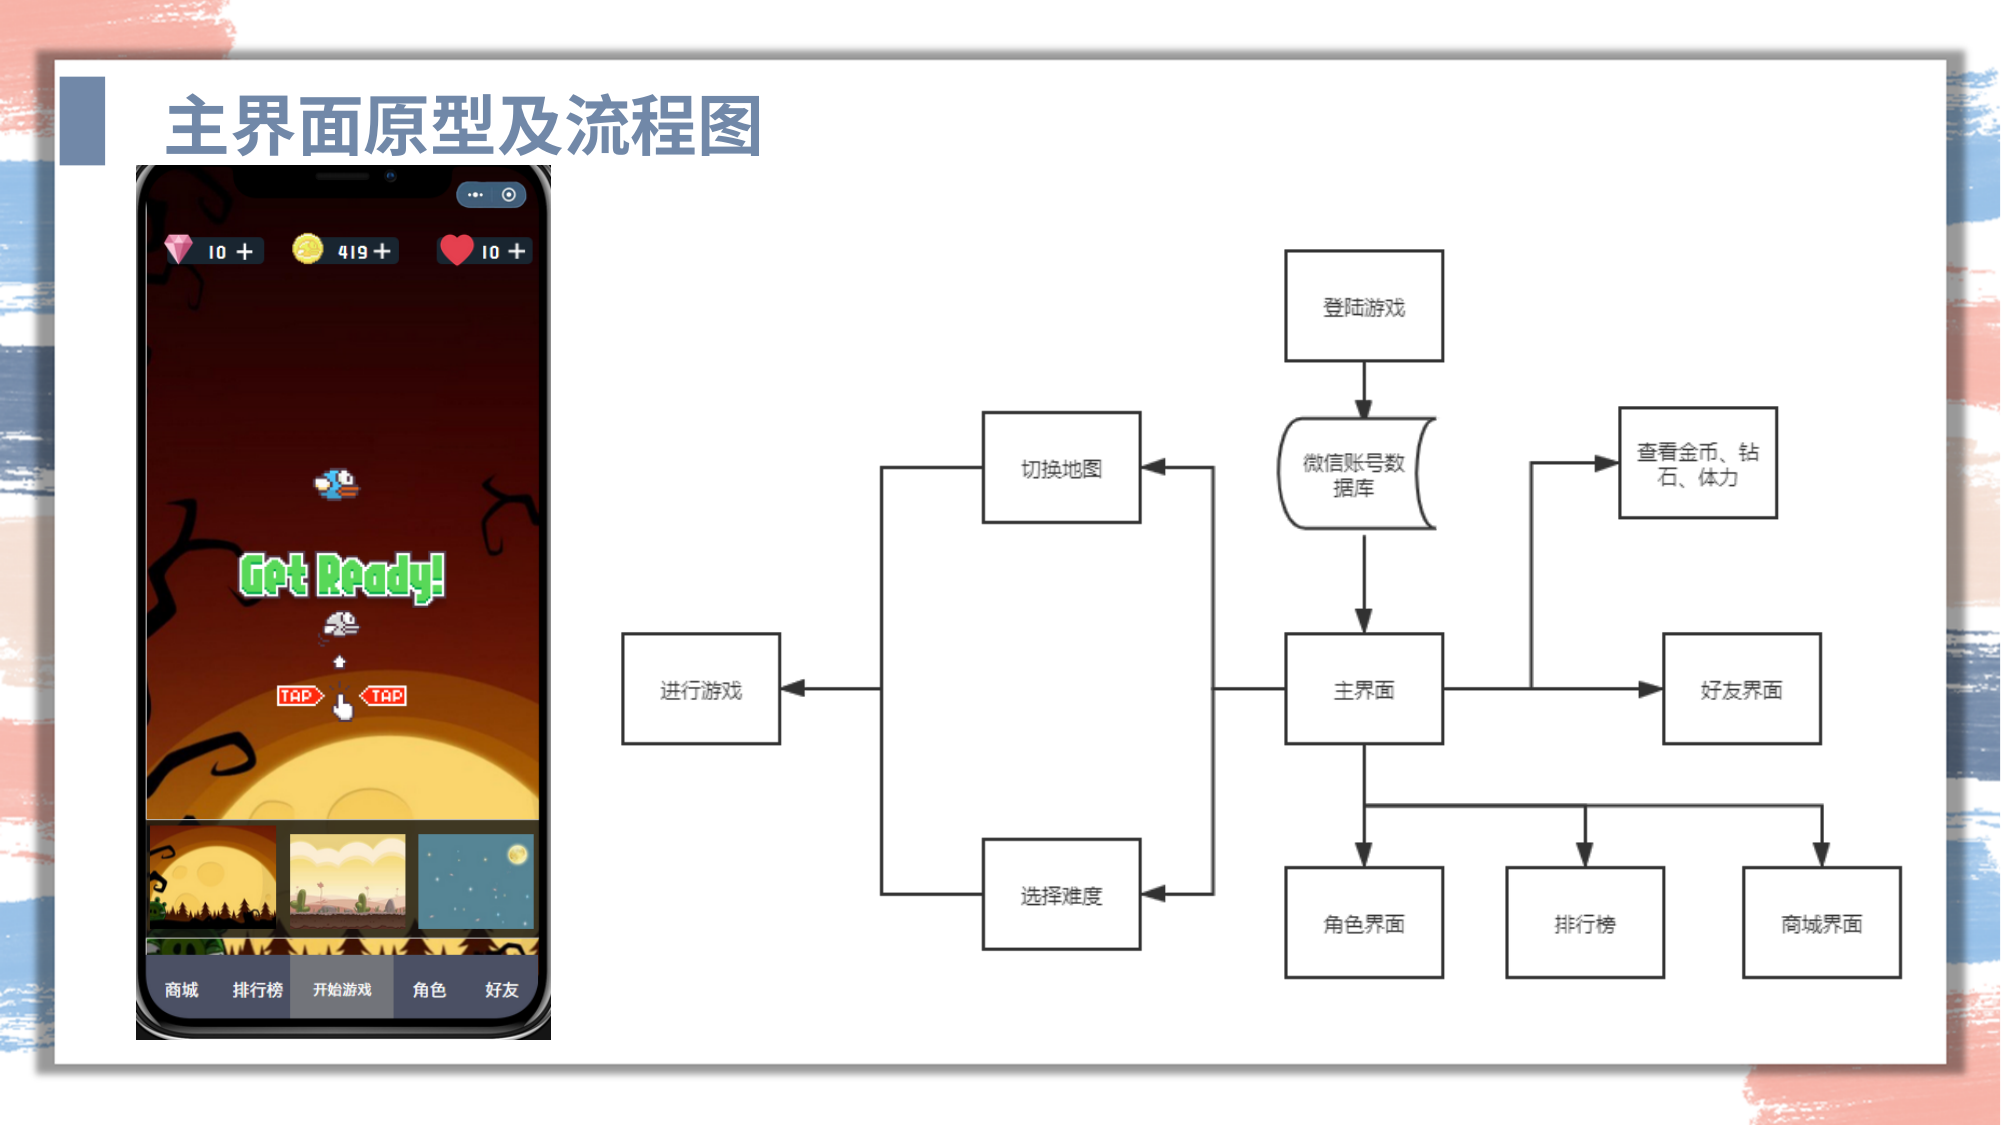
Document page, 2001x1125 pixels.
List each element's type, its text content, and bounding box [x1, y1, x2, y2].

text_box [59, 76, 106, 167]
text_box 主界面原型及流程图 [148, 76, 780, 172]
picture [0, 0, 2001, 1125]
